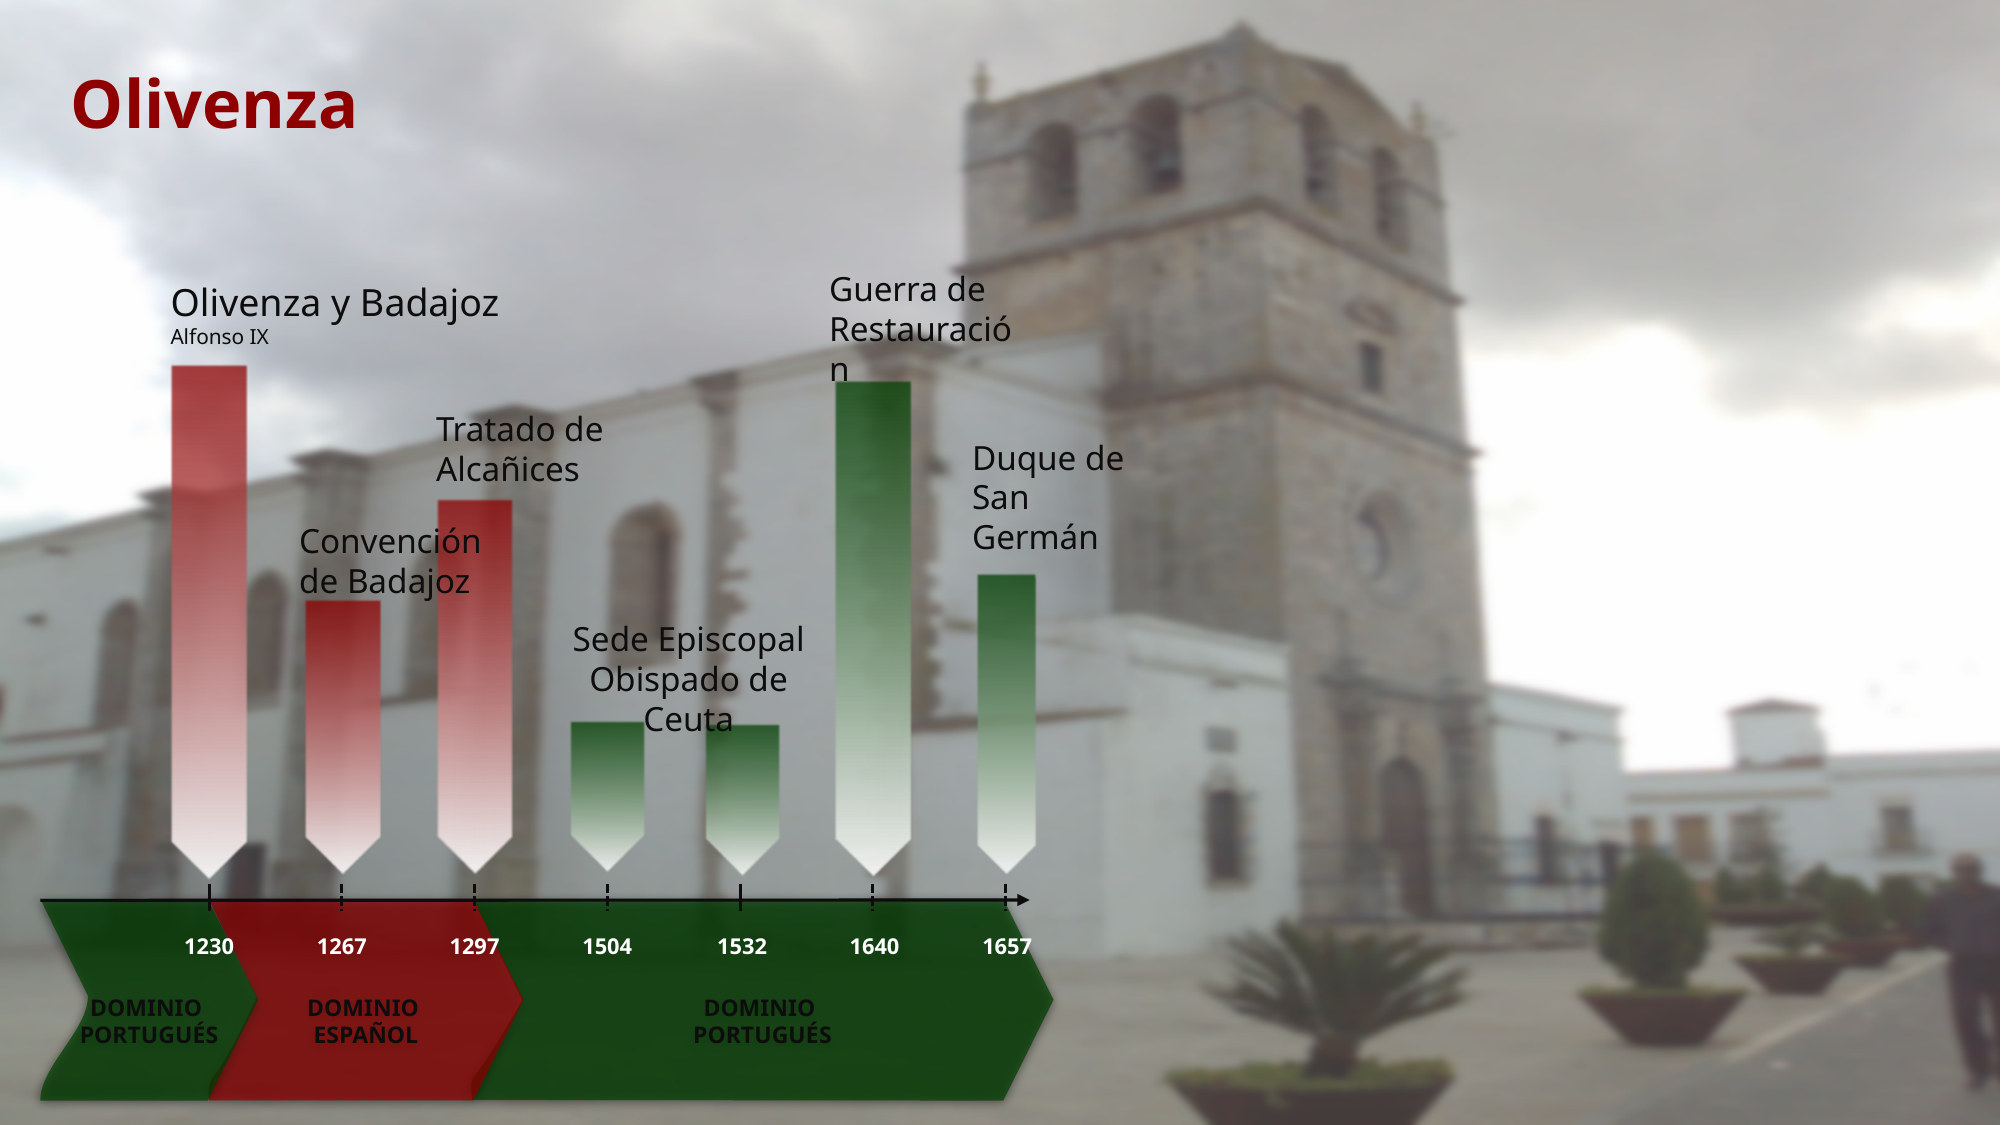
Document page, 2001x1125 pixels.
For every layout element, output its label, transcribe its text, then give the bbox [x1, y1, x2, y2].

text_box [972, 435, 1128, 877]
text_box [569, 720, 781, 878]
title Olivenza [70, 70, 409, 160]
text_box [40, 278, 1054, 1101]
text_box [0, 0, 2000, 1125]
